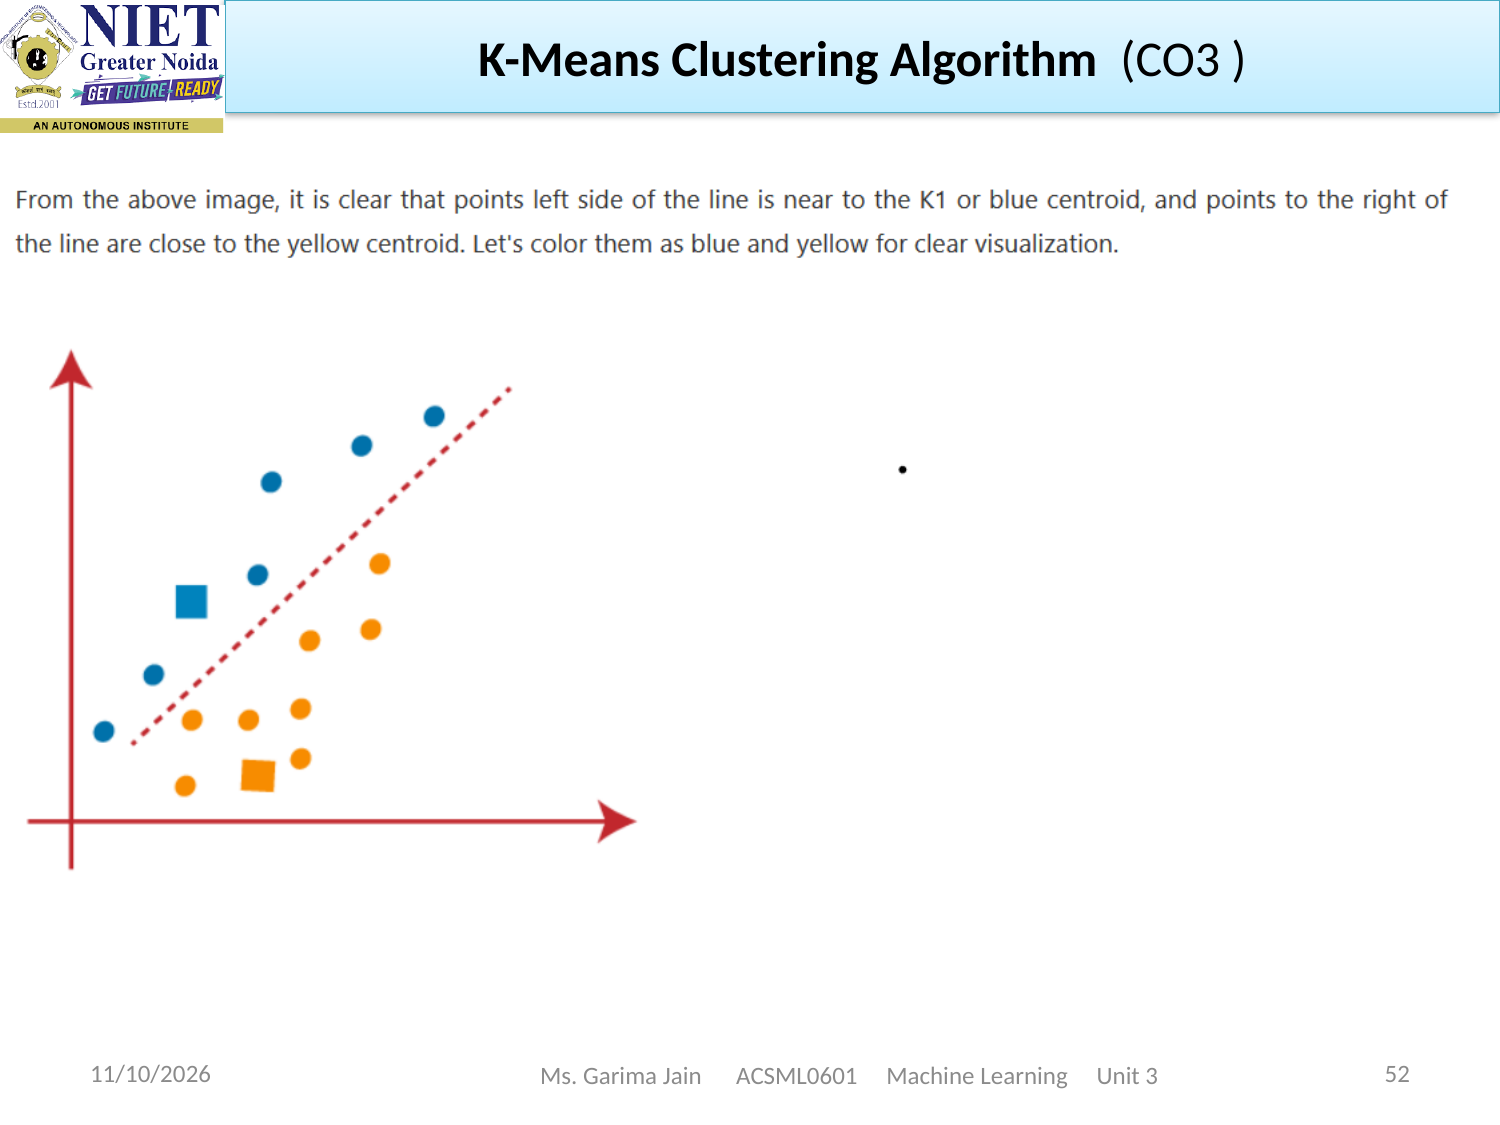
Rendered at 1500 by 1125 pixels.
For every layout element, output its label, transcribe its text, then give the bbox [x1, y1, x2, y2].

text_box K-Means Clustering Algorithm (CO3 ) [224, 0, 1500, 113]
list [0, 155, 1463, 918]
picture [0, 0, 238, 133]
footer Ms. Garima Jain ACSML0601 Machine Learning Unit 3 [512, 1044, 1188, 1105]
slide_number 52 [1074, 1042, 1425, 1103]
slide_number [75, 1042, 425, 1103]
